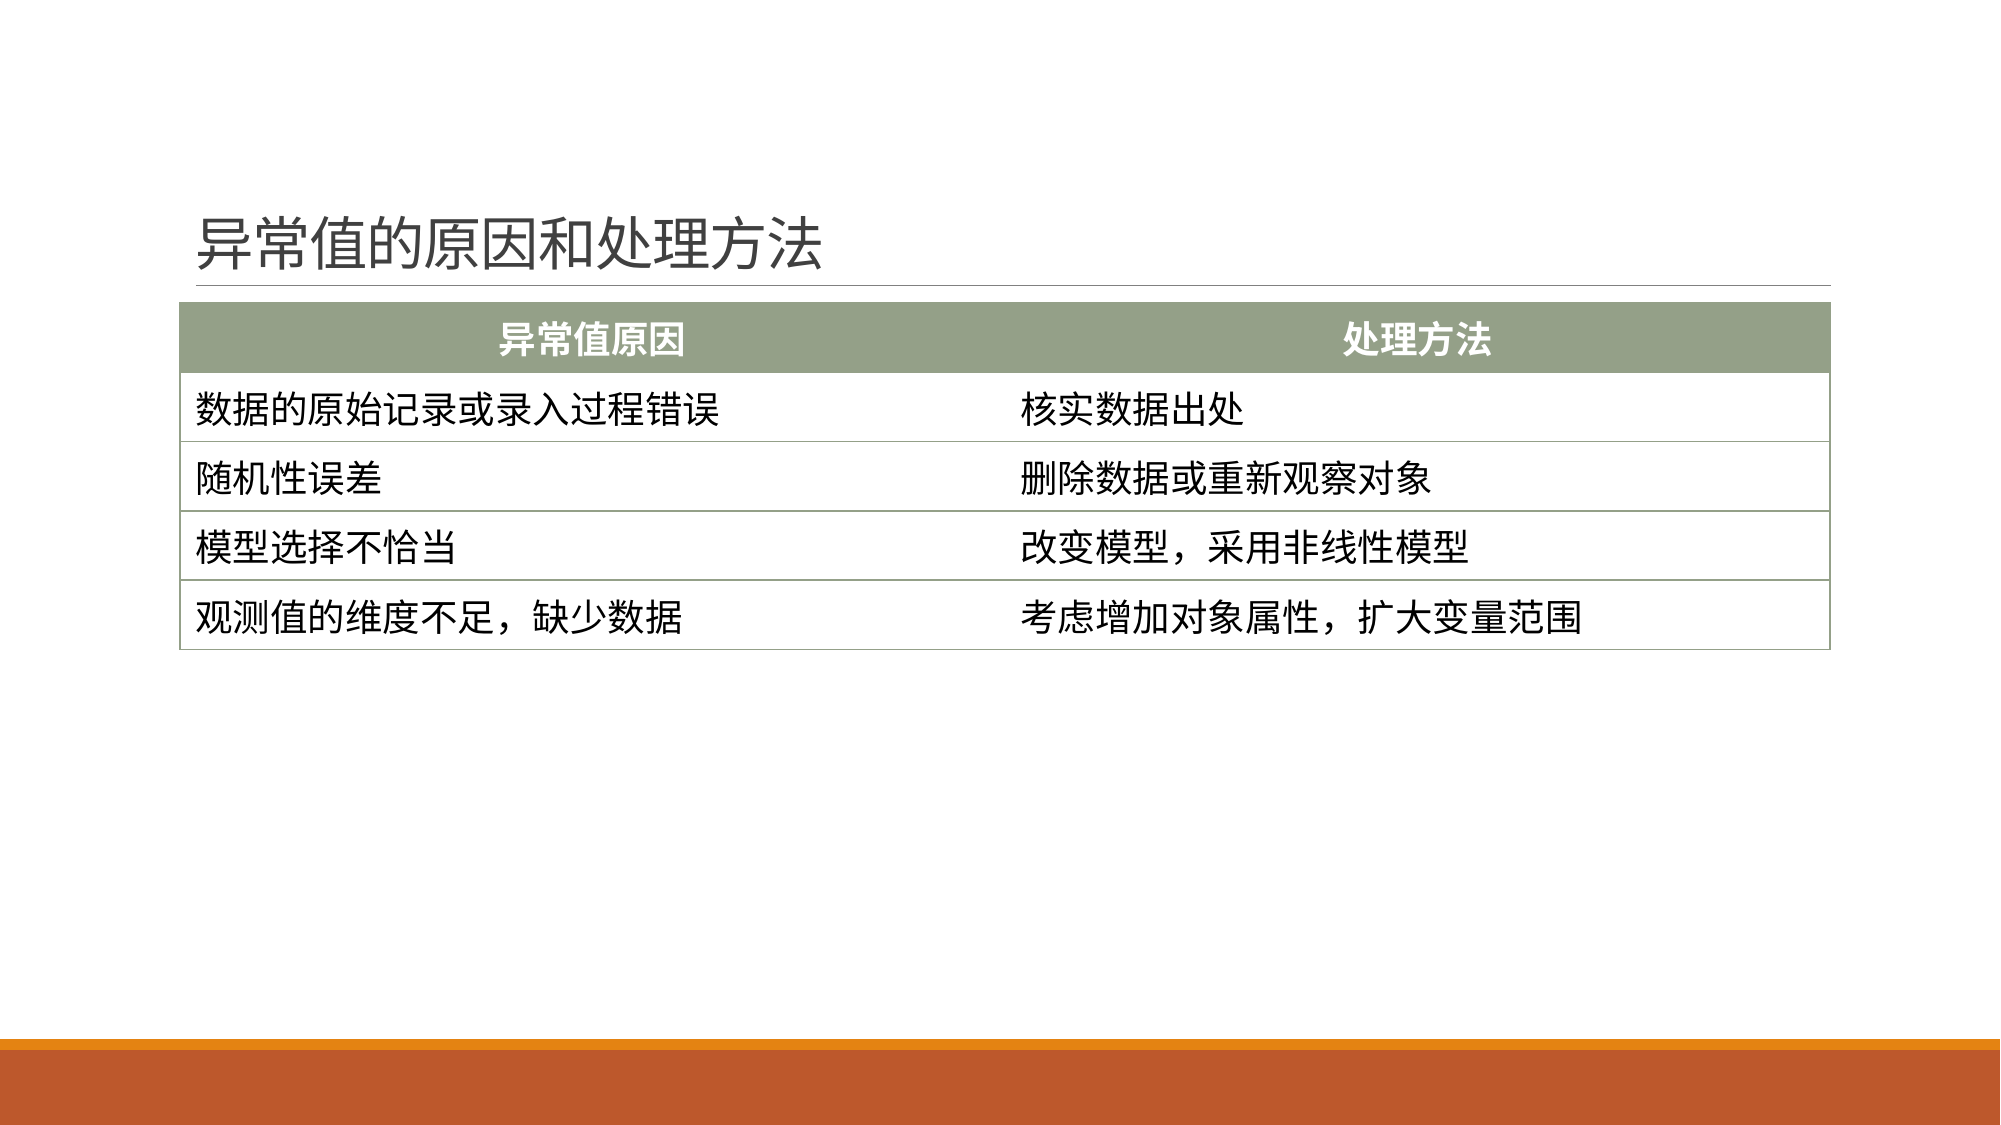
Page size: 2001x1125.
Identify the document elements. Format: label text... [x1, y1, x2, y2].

table_cell 核实数据出处 [1005, 373, 1829, 441]
table_cell 考虑增加对象属性，扩大变量范围 [1005, 581, 1829, 649]
table_cell 随机性误差 [181, 442, 1005, 510]
table_cell 数据的原始记录或录入过程错误 [181, 373, 1005, 441]
table_header 异常值原因 [181, 304, 1005, 371]
table_cell 模型选择不恰当 [181, 512, 1005, 579]
table_cell 观测值的维度不足，缺少数据 [181, 581, 1005, 649]
table_header 处理方法 [1005, 304, 1829, 371]
title 异常值的原因和处理方法 [180, 47, 1830, 285]
table_cell 改变模型，采用非线性模型 [1005, 512, 1829, 579]
table_cell 删除数据或重新观察对象 [1005, 442, 1829, 510]
